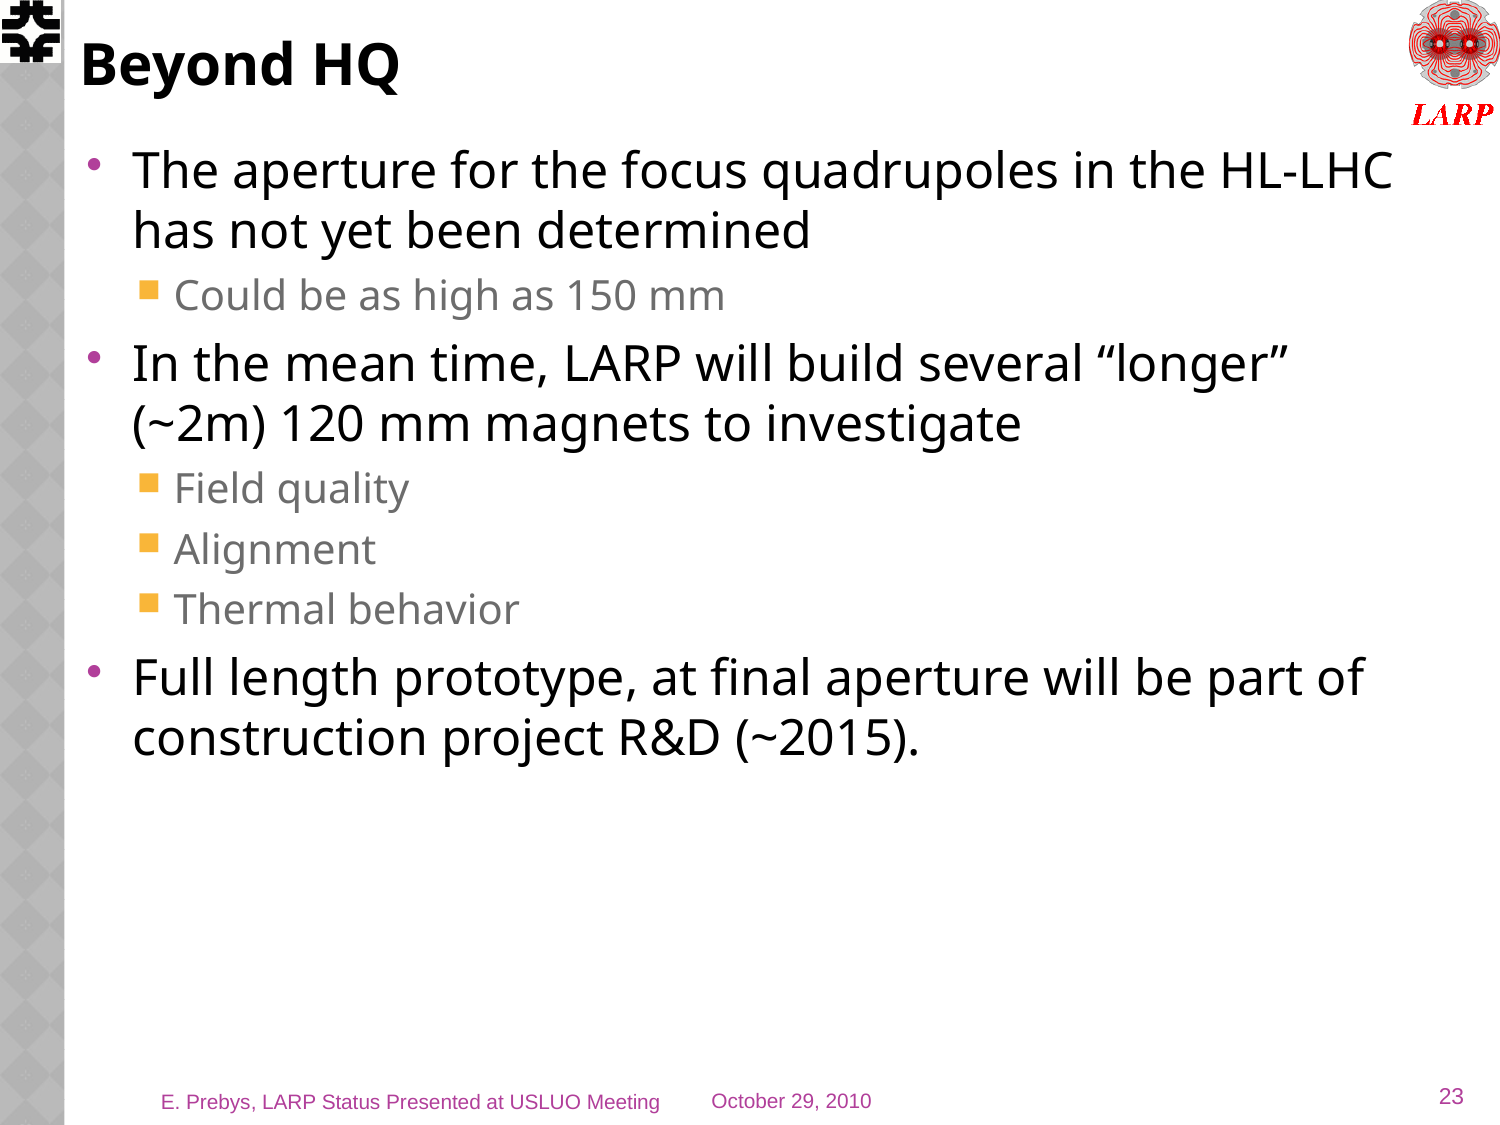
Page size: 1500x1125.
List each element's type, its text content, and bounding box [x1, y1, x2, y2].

footer E. Prebys, LARP Status Presented at USLUO Meeting [75, 1075, 675, 1114]
slide_number 23 [1367, 1071, 1465, 1110]
title Beyond HQ [72, 24, 1428, 98]
picture [0, 0, 61, 63]
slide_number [696, 1075, 1025, 1114]
list The aperture for the focus quadrupoles in the HL-LHC has not yet been determined Could be as high as 150 mm In the mean time, LARP will build several “longer” (~2m) 120 mm magnets to investigate Field quality Alignment Thermal behavior Full length prototype, at final aperture will be part of construction project R&D (~2015). [72, 131, 1444, 1063]
picture [1406, 0, 1500, 125]
